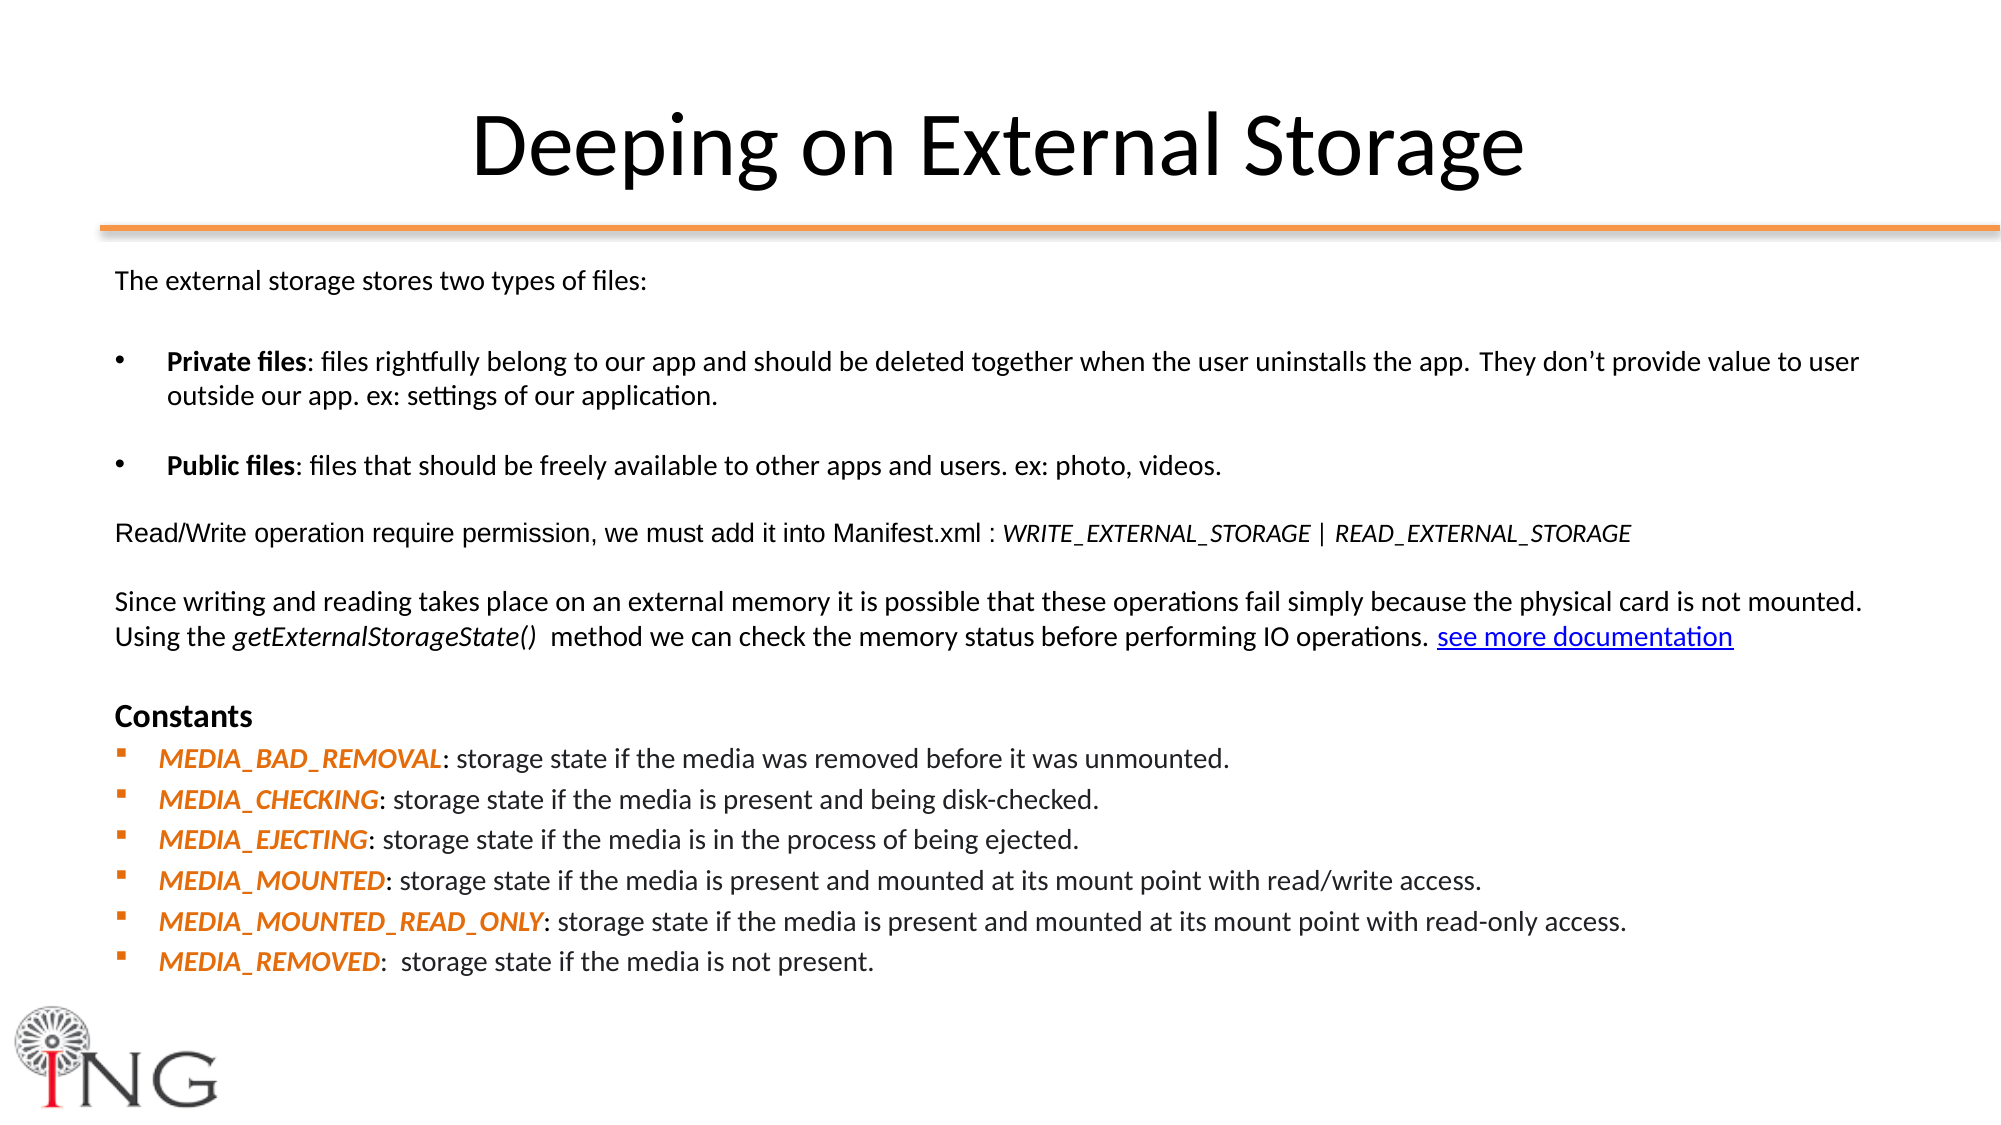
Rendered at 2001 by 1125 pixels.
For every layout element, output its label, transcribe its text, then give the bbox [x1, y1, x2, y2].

picture [0, 987, 244, 1125]
title Deeping on External Storage [99, 45, 1900, 233]
list The external storage stores two types of files: Private files: files rightfully belong to our app and should be deleted together when the user uninstalls the app. They don’t provide value to user outside our app. ex: settings of our application. Public files: files that should be freely available to other apps and users. ex: photo, videos. Read/Write operation require permission, we must add it into Manifest.xml : WRITE_EXTERNAL_STORAGE | READ_EXTERNAL_STORAGE Since writing and reading takes place on an external memory it is possible that these operations fail simply because the physical card is not mounted. Using the getExternalStorageState() method we can check the memory status before performing IO operations. see more documentation Constants MEDIA_BAD_REMOVAL: storage state if the media was removed before it was unmounted. MEDIA_CHECKING: storage state if the media is present and being disk-checked. MEDIA_EJECTING: storage state if the media is in the process of being ejected. MEDIA_MOUNTED: storage state if the media is present and mounted at its mount point with read/write access. MEDIA_MOUNTED_READ_ONLY: storage state if the media is present and mounted at its mount point with read-only access. MEDIA_REMOVED: storage state if the media is not present. [99, 253, 1900, 1004]
